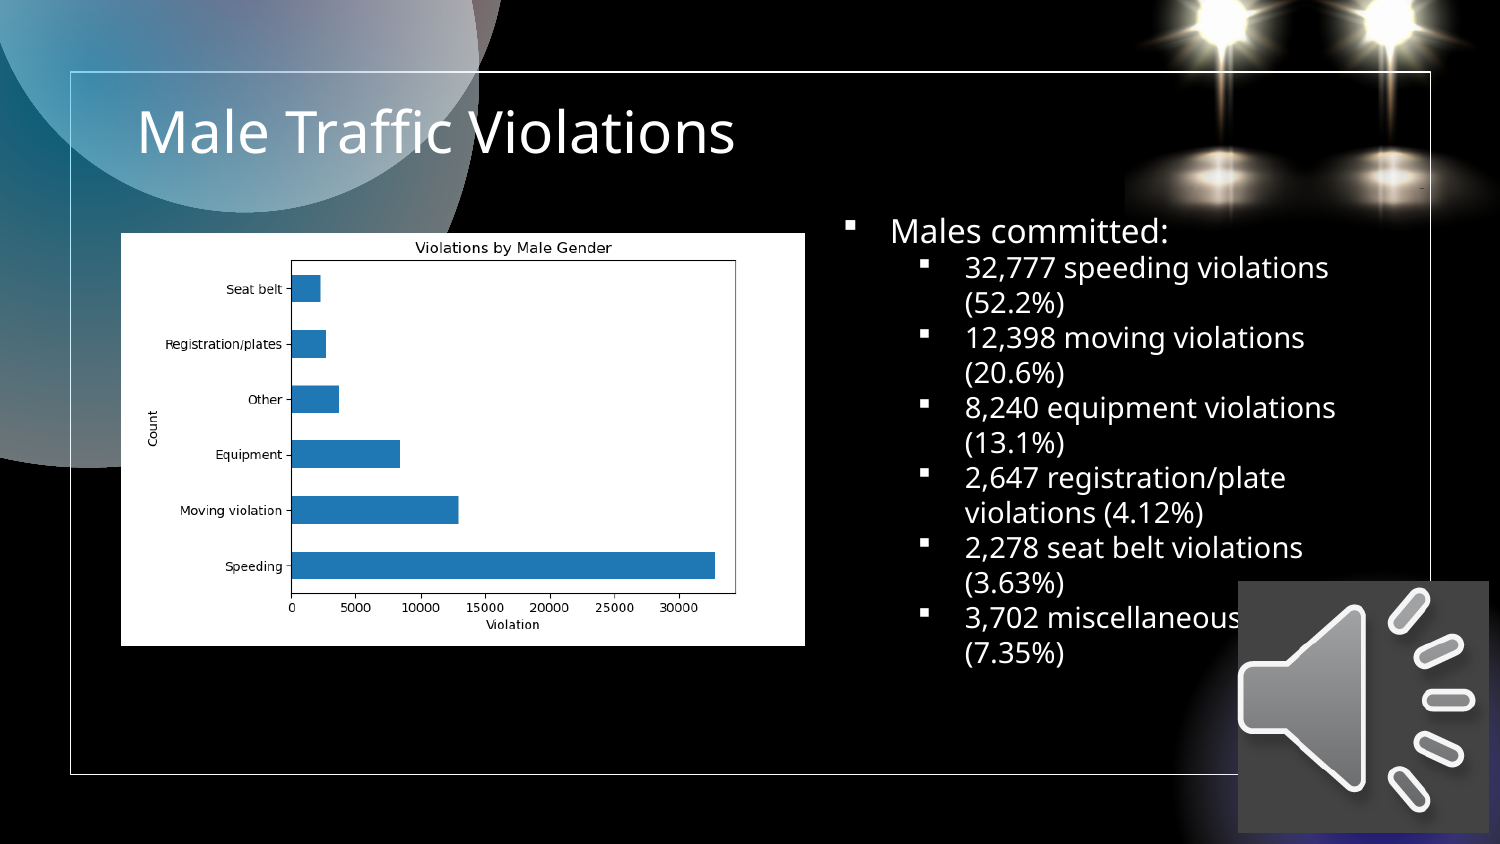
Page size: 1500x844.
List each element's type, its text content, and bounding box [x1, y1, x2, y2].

picture [1124, 0, 1500, 277]
picture [1236, 580, 1490, 834]
picture [1124, 73, 1430, 277]
picture [121, 233, 805, 646]
title Male Traffic Violations [121, 85, 1384, 175]
subtitle Males committed: 32,777 speeding violations (52.2%) 12,398 moving violations (20.6%) 8,240 equipment violations (13.1%) 2,647 registration/plate violations (4.12%) 2,278 seat belt violations (3.63%) 3,702 miscellaneous violations (7.35%) [827, 219, 1414, 660]
